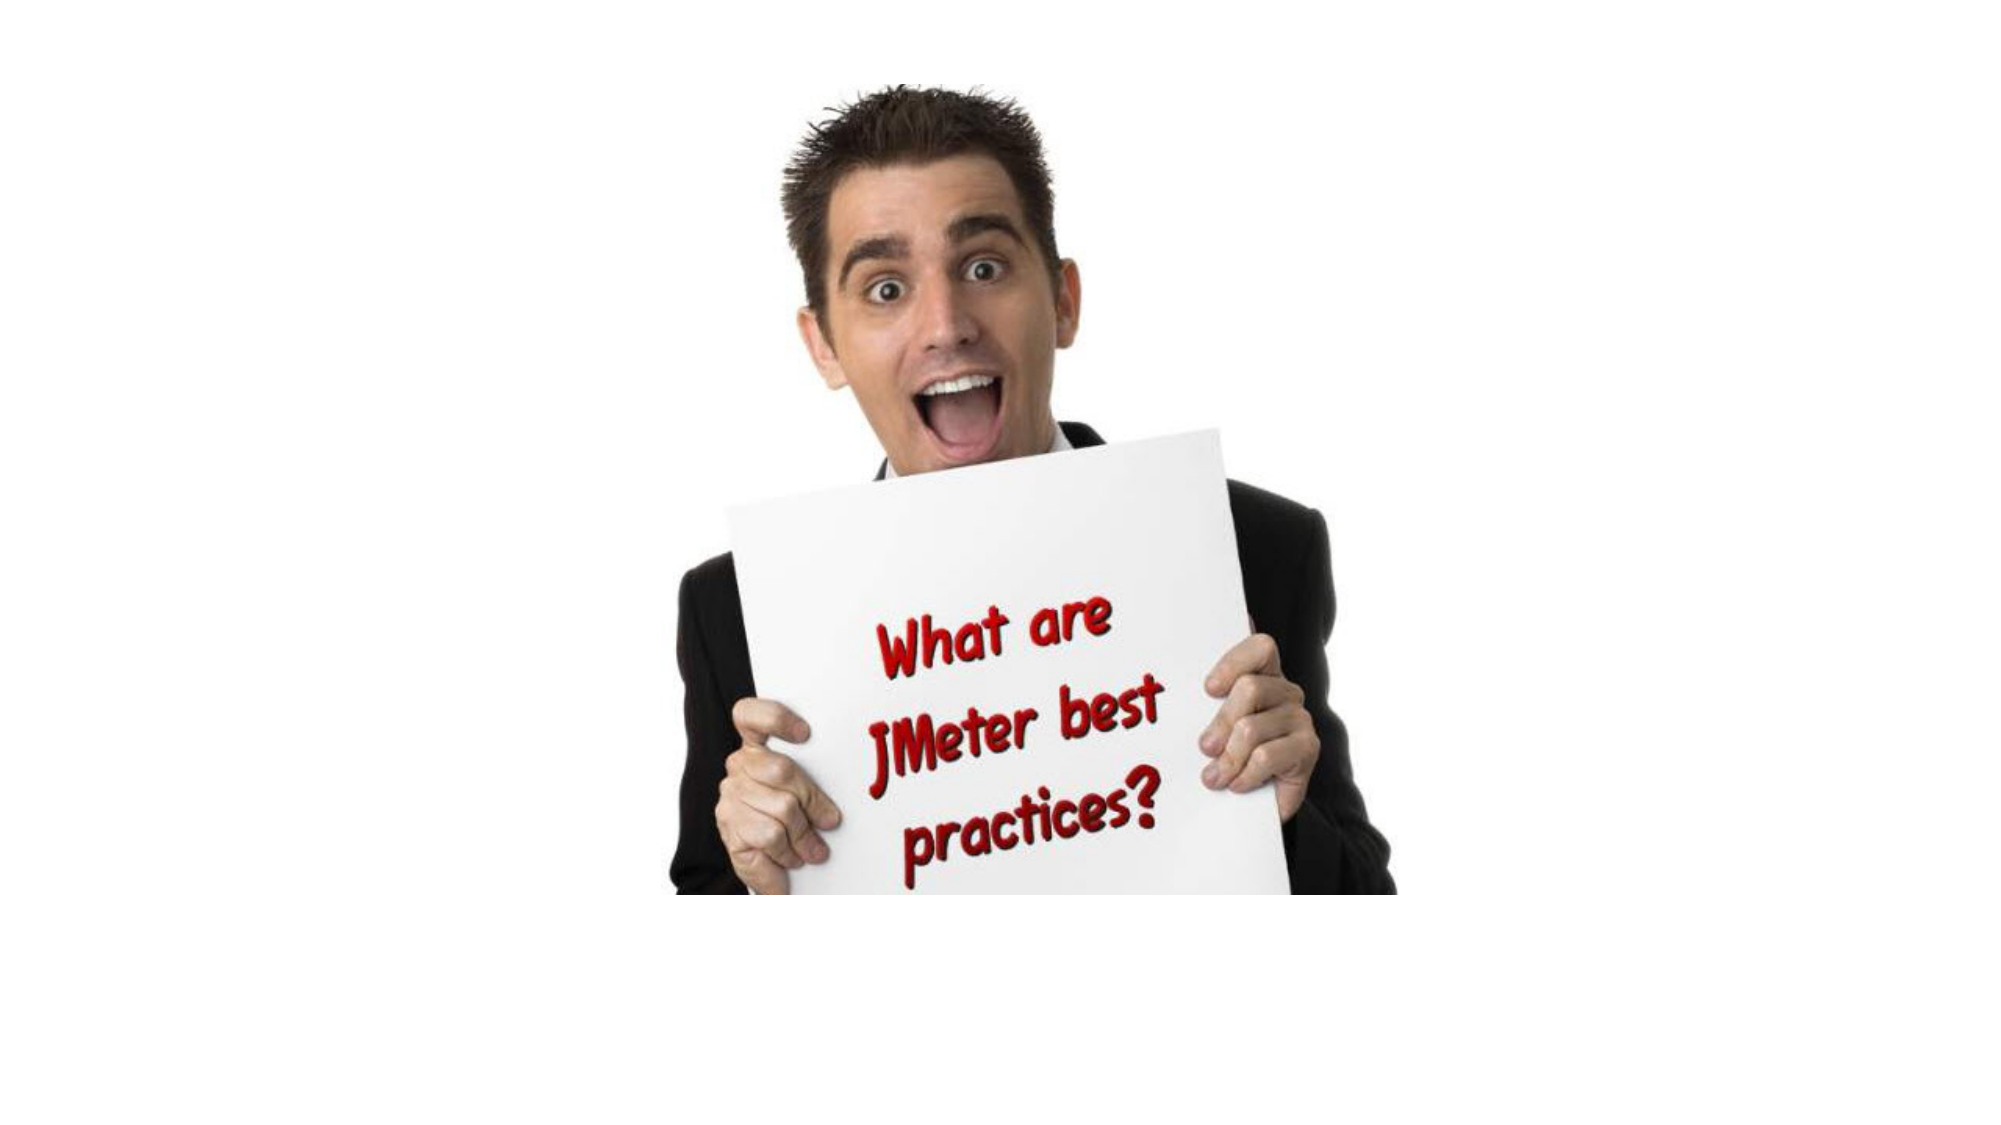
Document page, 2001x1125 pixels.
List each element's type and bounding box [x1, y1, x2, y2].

picture [661, 84, 1399, 895]
